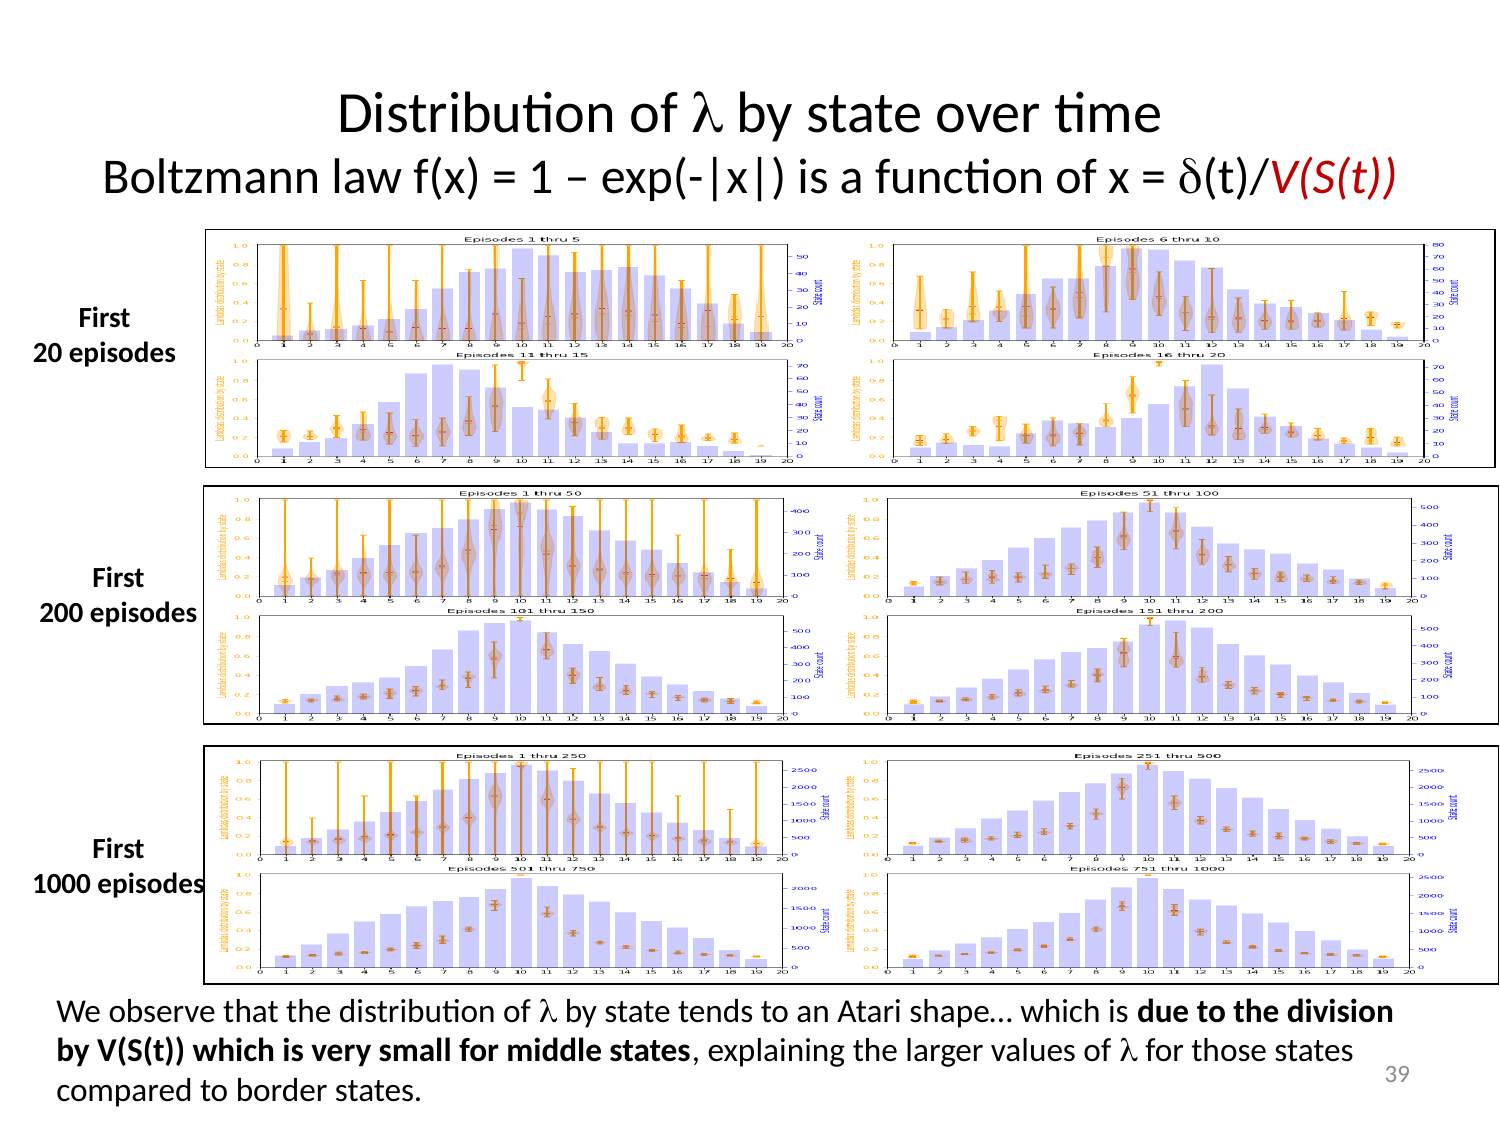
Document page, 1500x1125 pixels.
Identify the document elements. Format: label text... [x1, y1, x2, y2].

picture [204, 746, 1498, 984]
text_box We observe that the distribution of  by state tends to an Atari shape… which is due to the division by V(S(t)) which is very small for middle states, explaining the larger values of  for those states compared to border states. [41, 981, 1424, 1116]
title Distribution of  by state over time Boltzmann law f(x) = 1 – exp(-|x|) is a function of x = (t)/V(S(t)) [75, 45, 1425, 233]
picture [204, 486, 1498, 724]
text_box First 20 episodes [18, 290, 192, 376]
picture [205, 230, 1495, 467]
text_box First 1000 episodes [17, 822, 199, 907]
text_box First 200 episodes [24, 550, 198, 636]
